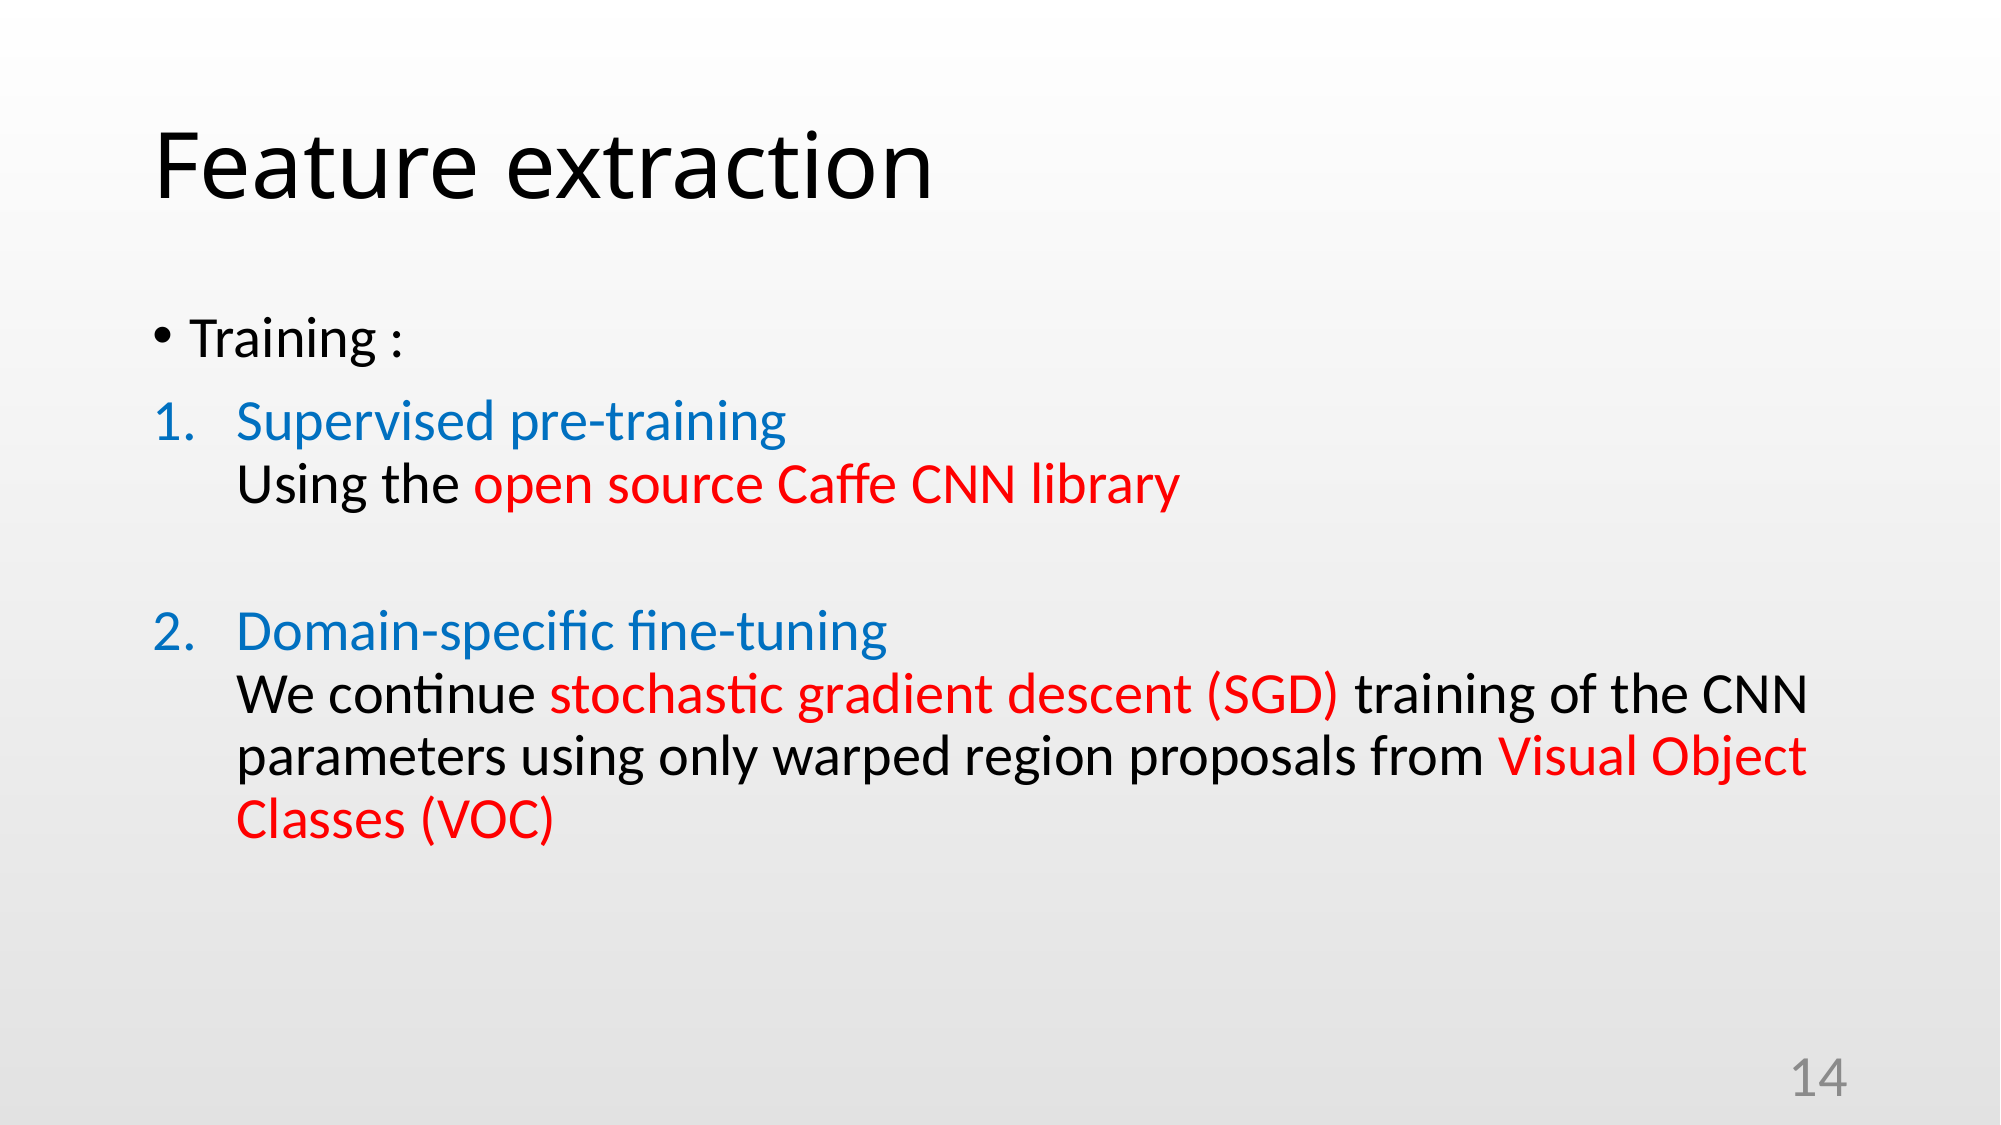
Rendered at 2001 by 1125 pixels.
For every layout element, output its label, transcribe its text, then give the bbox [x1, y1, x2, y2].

list Training : Supervised pre-training Using the open source Caffe CNN library Domain-specific fine-tuning We continue stochastic gradient descent (SGD) training of the CNN parameters using only warped region proposals from Visual Object Classes (VOC) [137, 299, 1863, 1052]
slide_number 14 [1412, 1042, 1863, 1103]
title Feature extraction [137, 59, 1863, 278]
